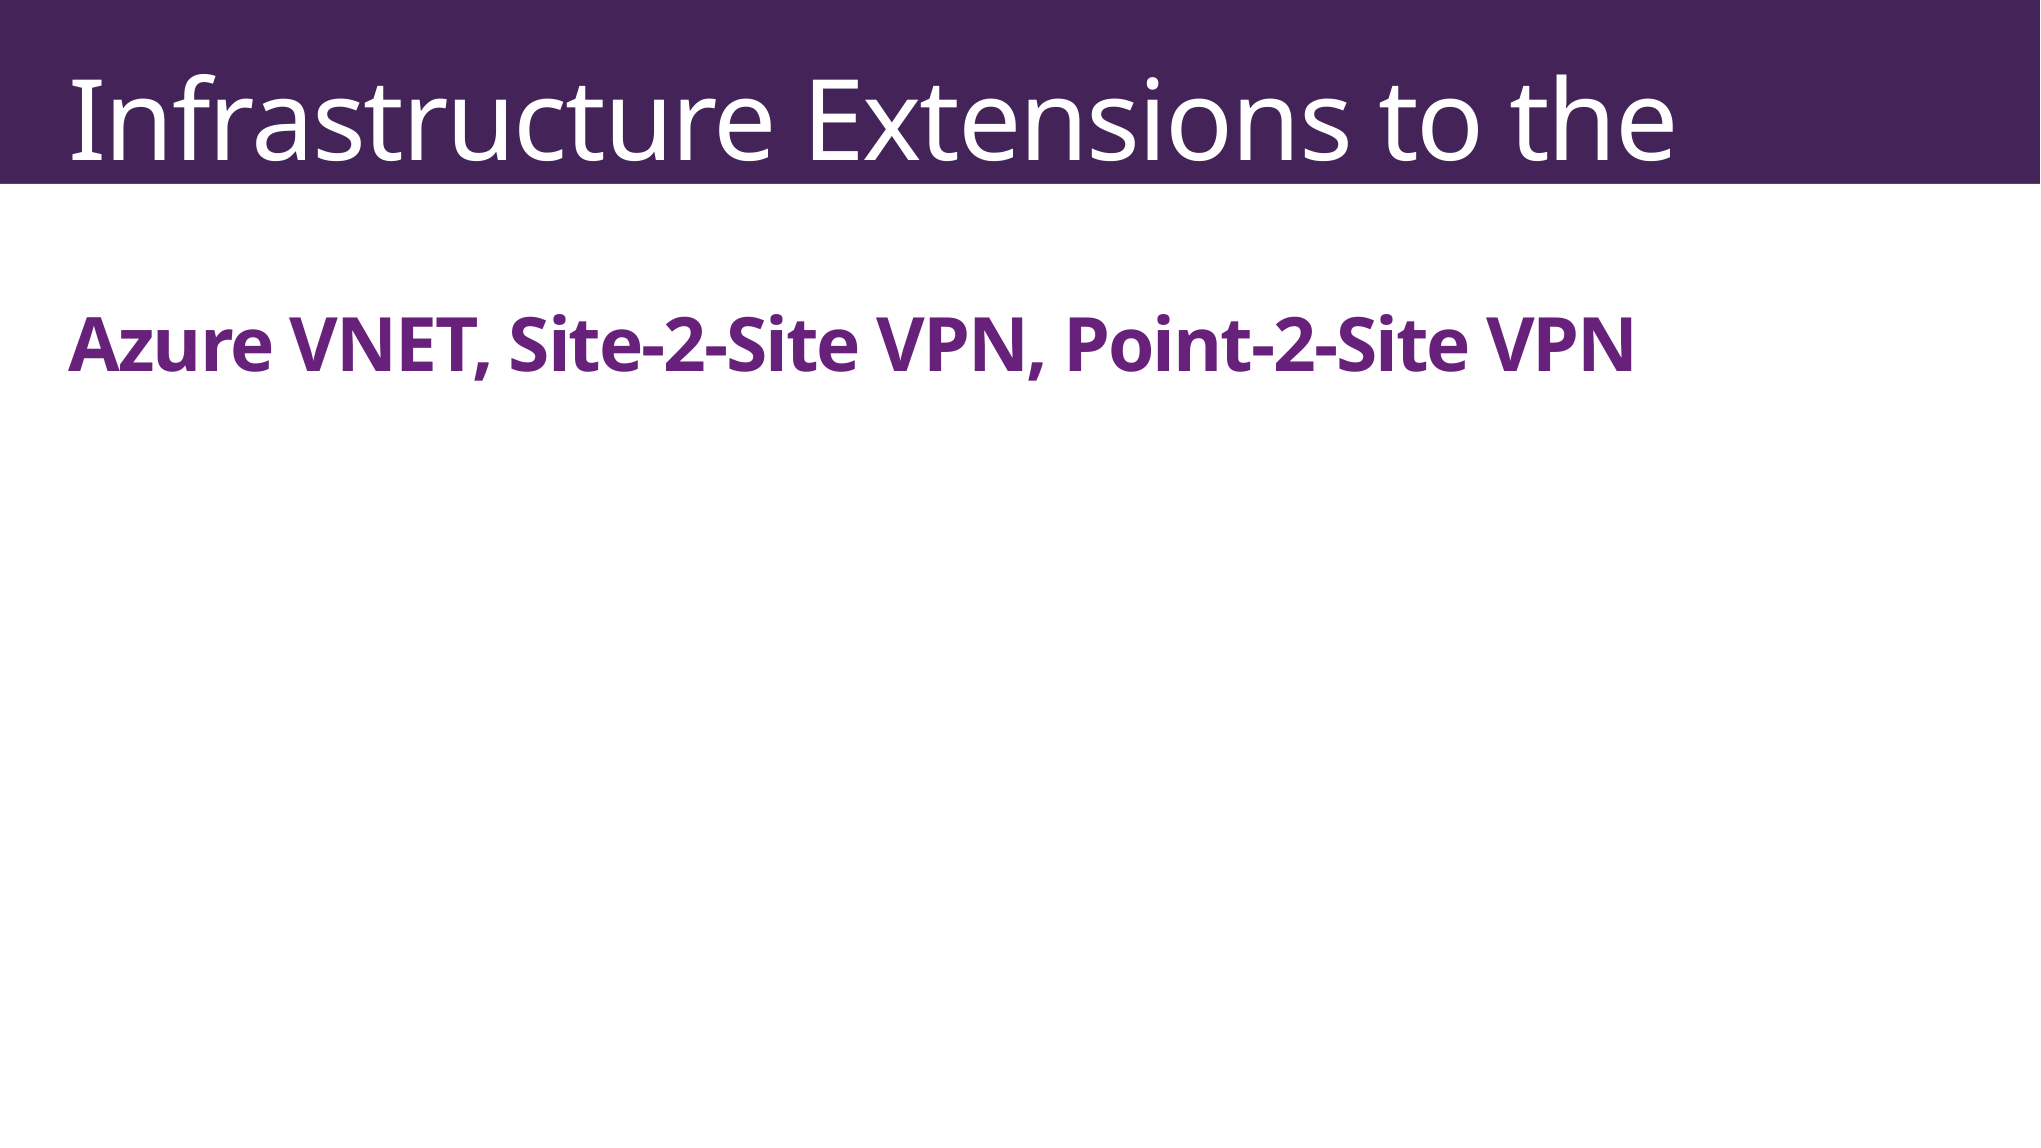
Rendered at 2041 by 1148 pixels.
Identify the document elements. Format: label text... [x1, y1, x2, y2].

text_box [0, 183, 2041, 1148]
title Infrastructure Extensions to the Cloud Azure VNET, Site-2-Site VPN, Point-2-Site VPN [45, 48, 1996, 199]
